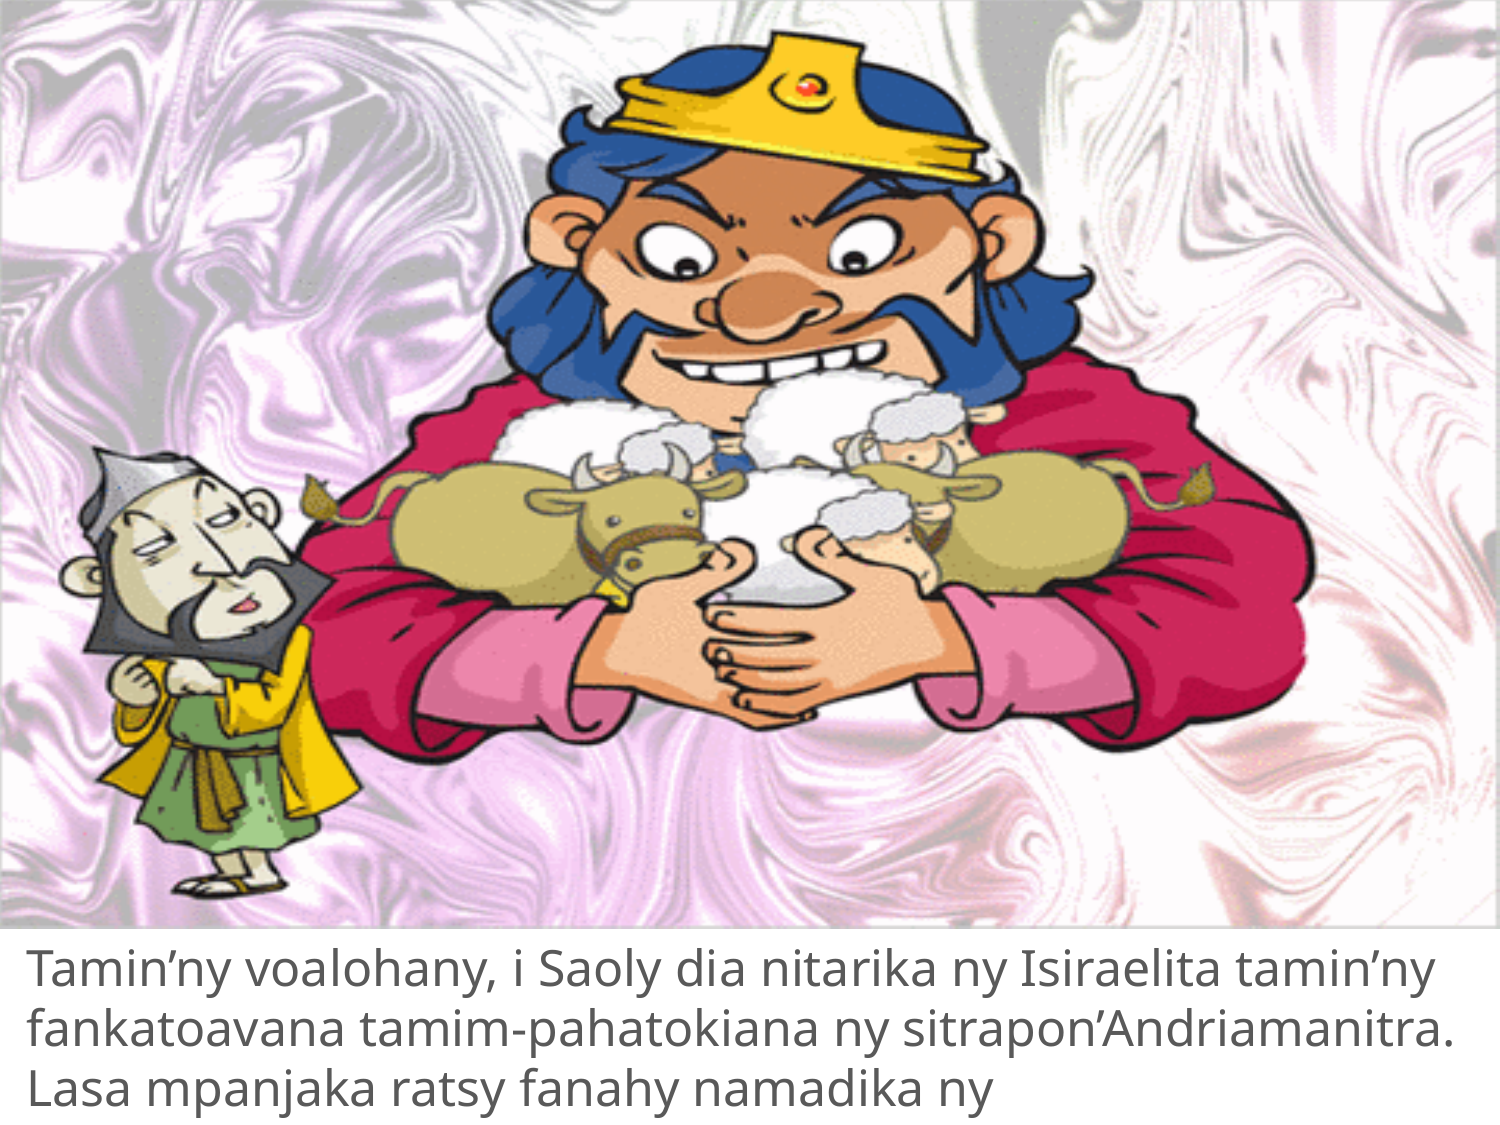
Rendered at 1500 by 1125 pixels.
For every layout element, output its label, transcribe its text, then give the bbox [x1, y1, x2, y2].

picture [0, 0, 1500, 929]
text_box Tamin’ny voalohany, i Saoly dia nitarika ny Isiraelita tamin’ny fankatoavana tamim-pahatokiana ny sitrapon’Andriamanitra. Lasa mpanjaka ratsy fanahy namadika ny sitrapon’Andriamanitra anefa izy noho ny fireharehany sy ny fireharehany. [11, 937, 1483, 1125]
